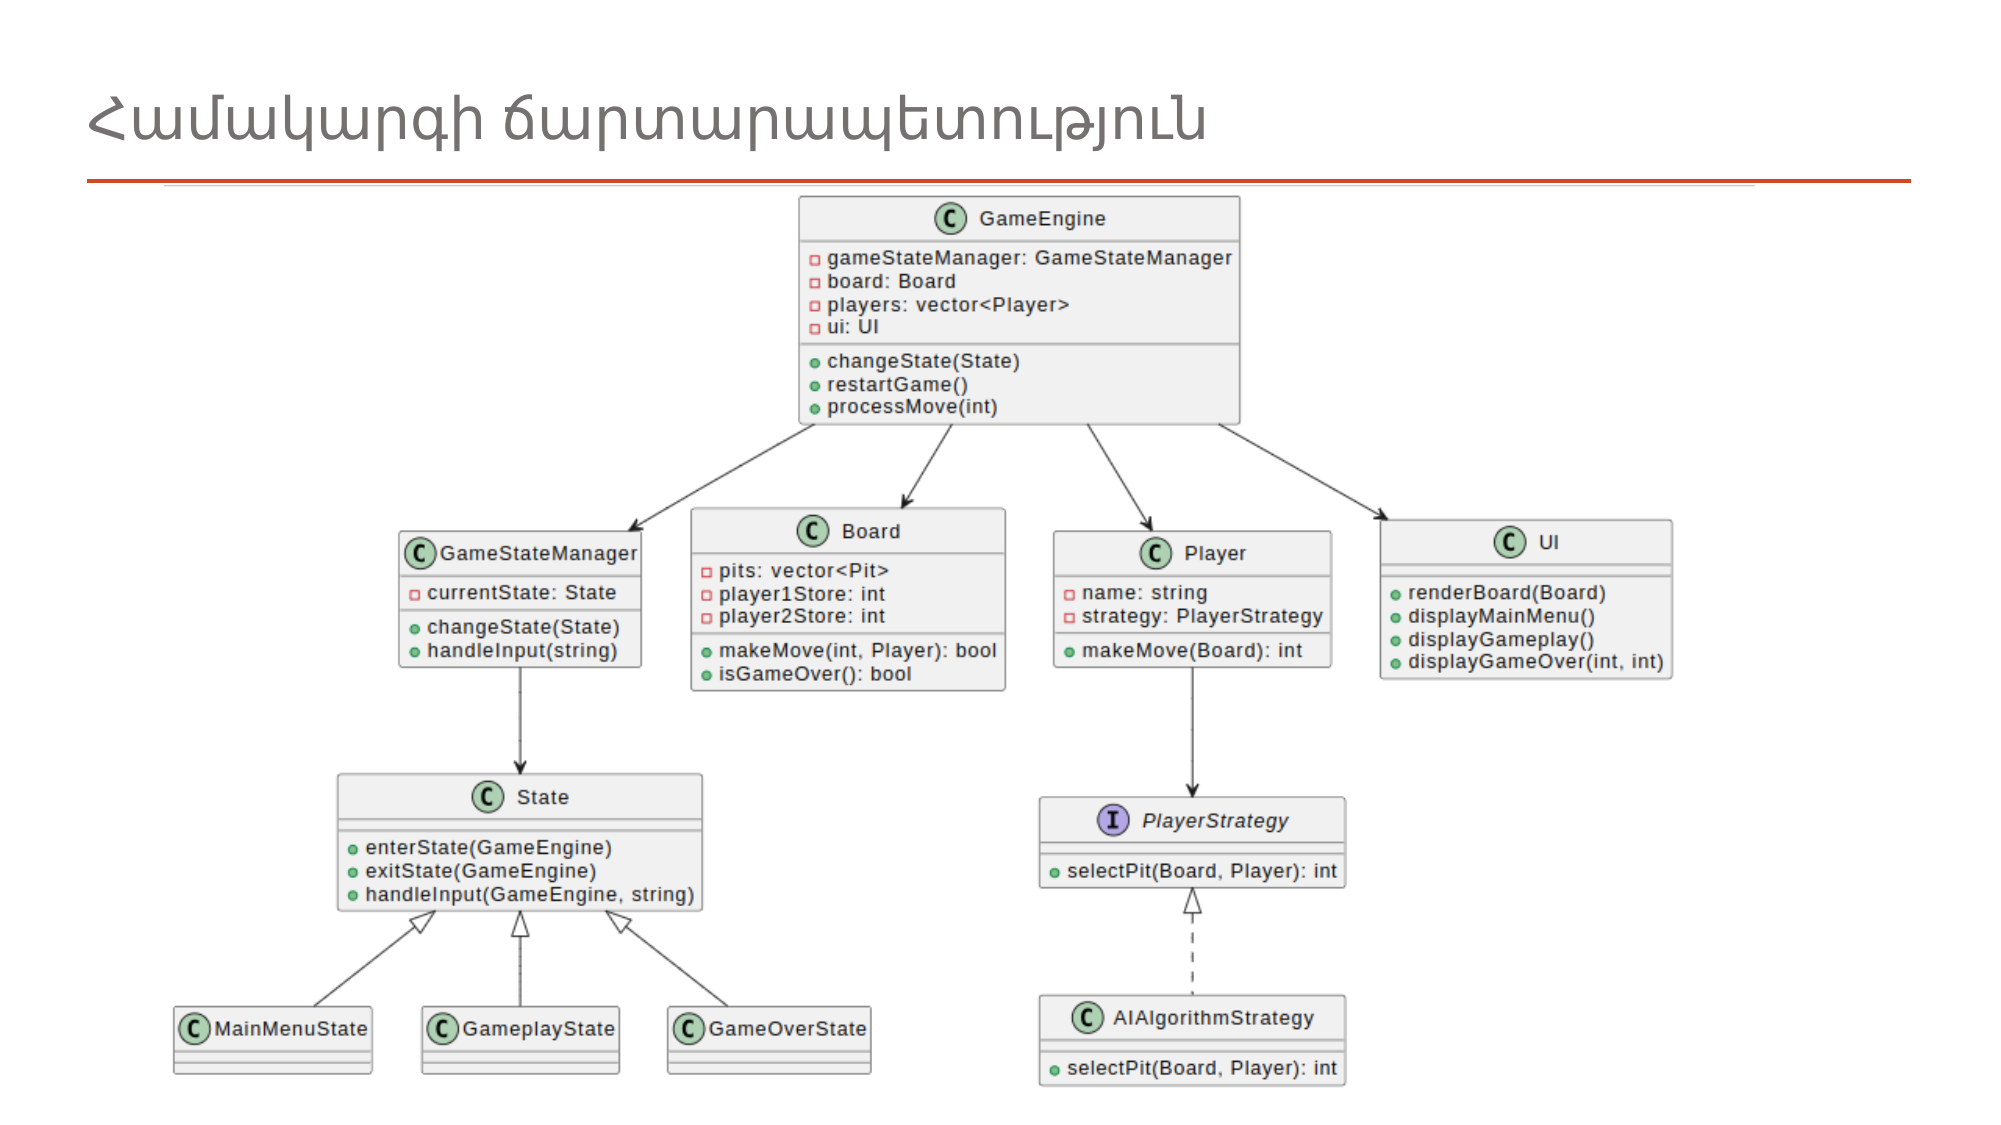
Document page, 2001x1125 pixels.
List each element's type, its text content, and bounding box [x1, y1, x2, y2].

picture [164, 185, 1755, 1125]
title Համակարգի ճարտարապետություն [72, 68, 1574, 173]
